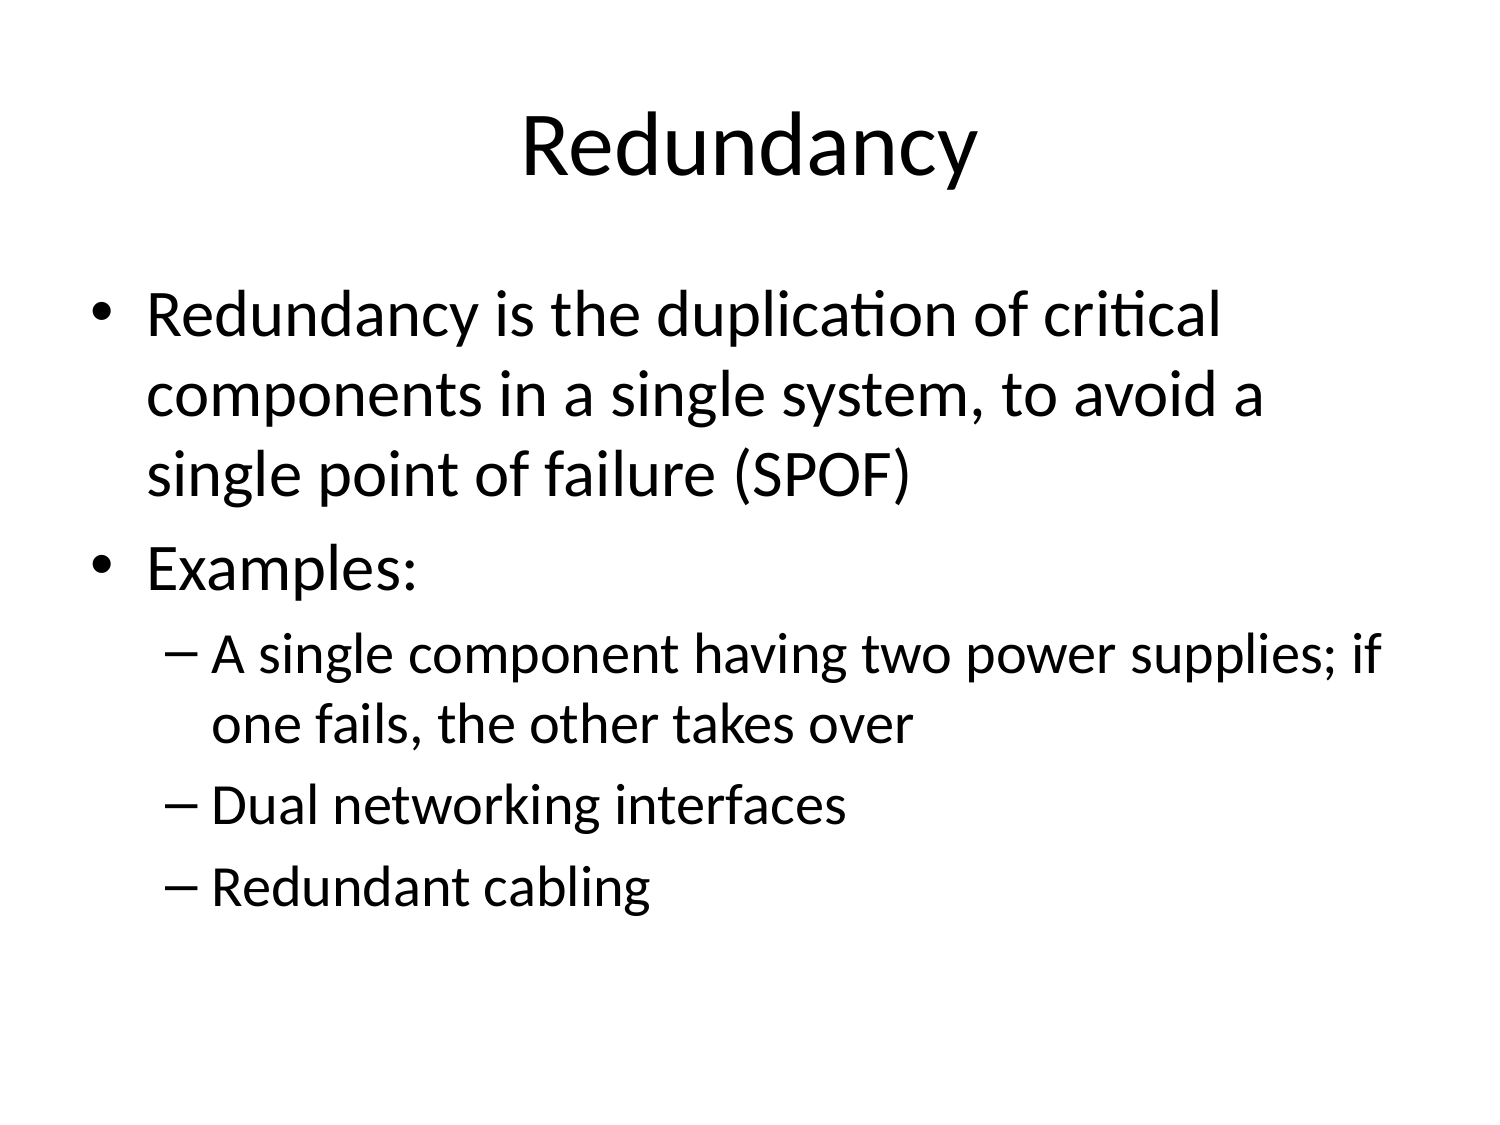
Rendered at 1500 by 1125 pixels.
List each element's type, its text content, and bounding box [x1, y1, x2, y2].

list Redundancy is the duplication of critical components in a single system, to avoid a single point of failure (SPOF) Examples: A single component having two power supplies; if one fails, the other takes over Dual networking interfaces Redundant cabling [75, 262, 1425, 1005]
title Redundancy [75, 45, 1425, 233]
